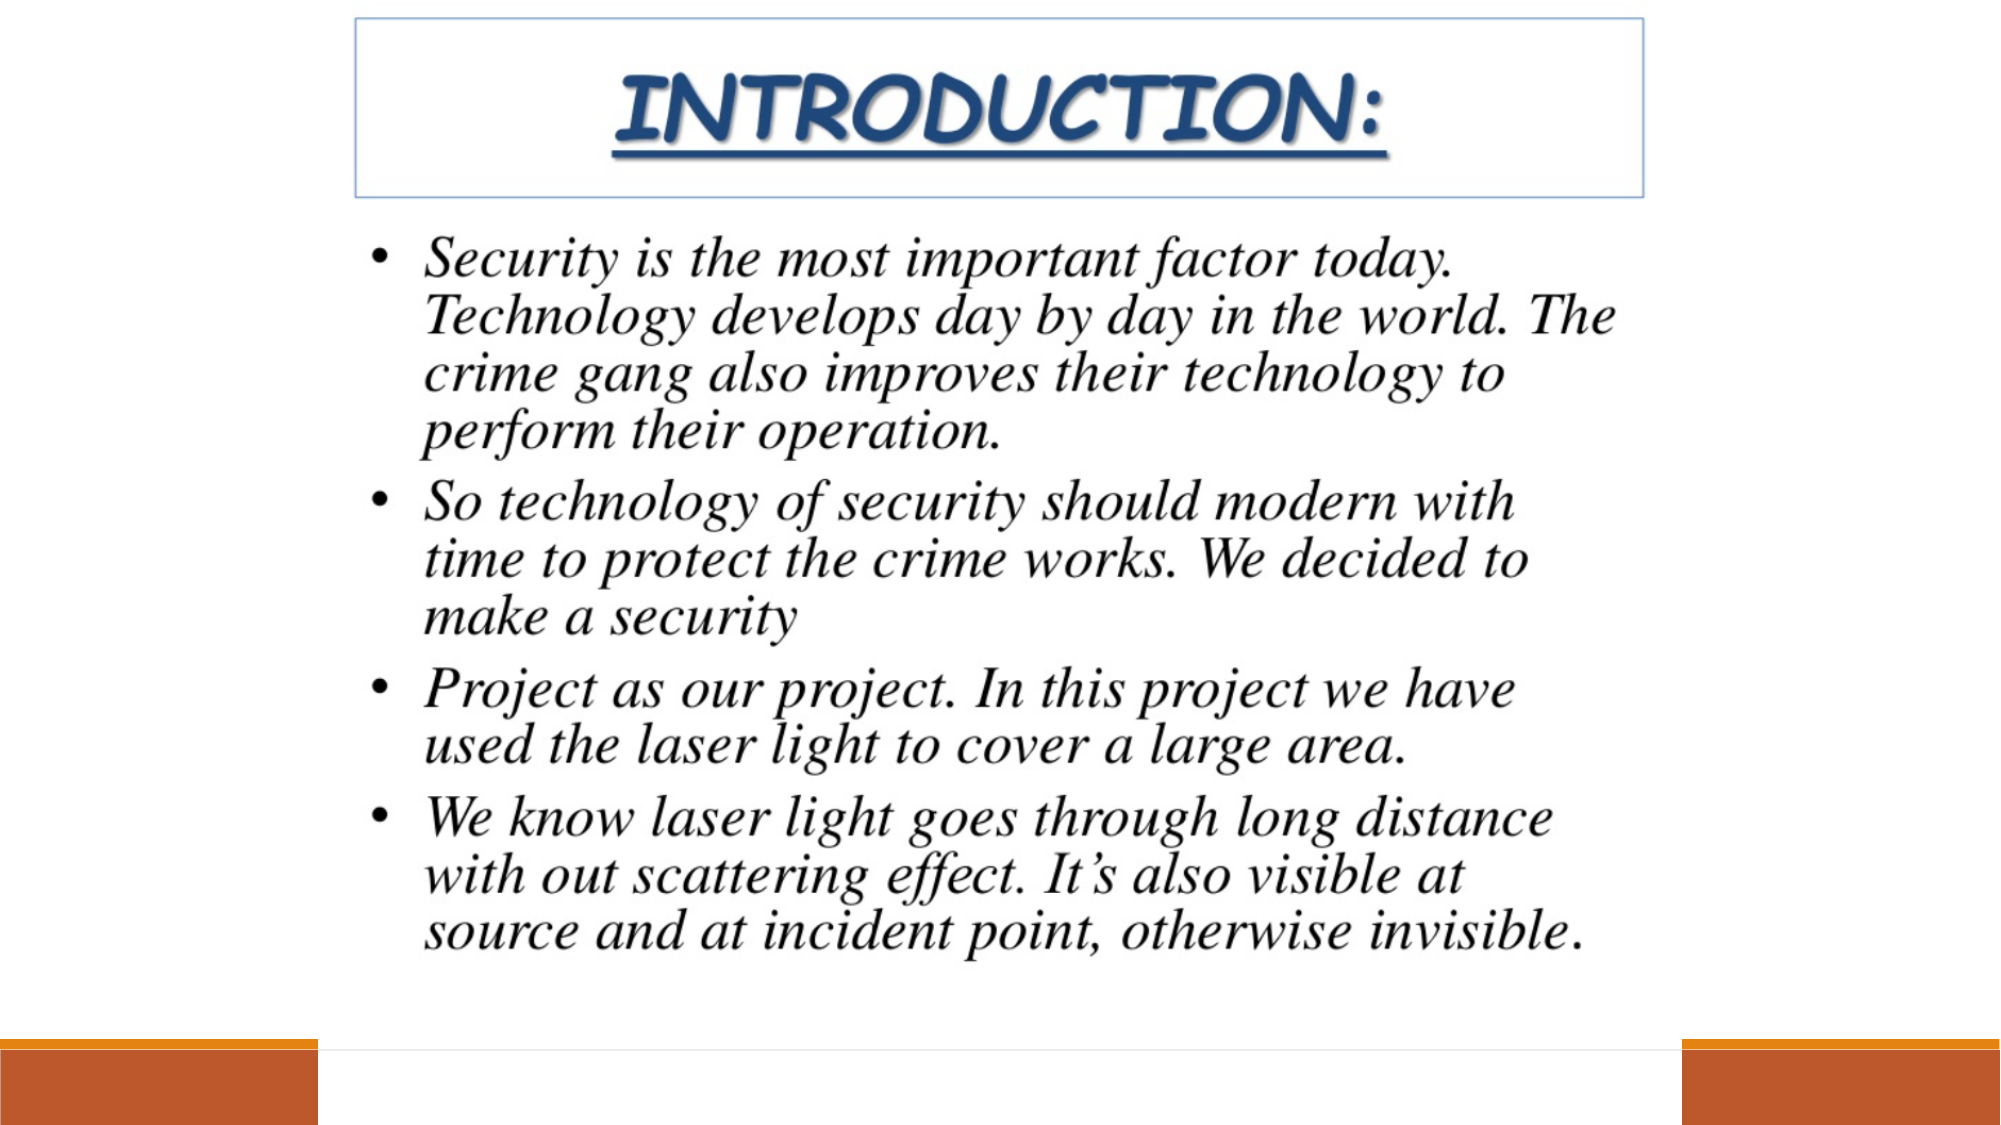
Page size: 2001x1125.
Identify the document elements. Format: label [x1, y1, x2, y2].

picture [317, 0, 1683, 1125]
